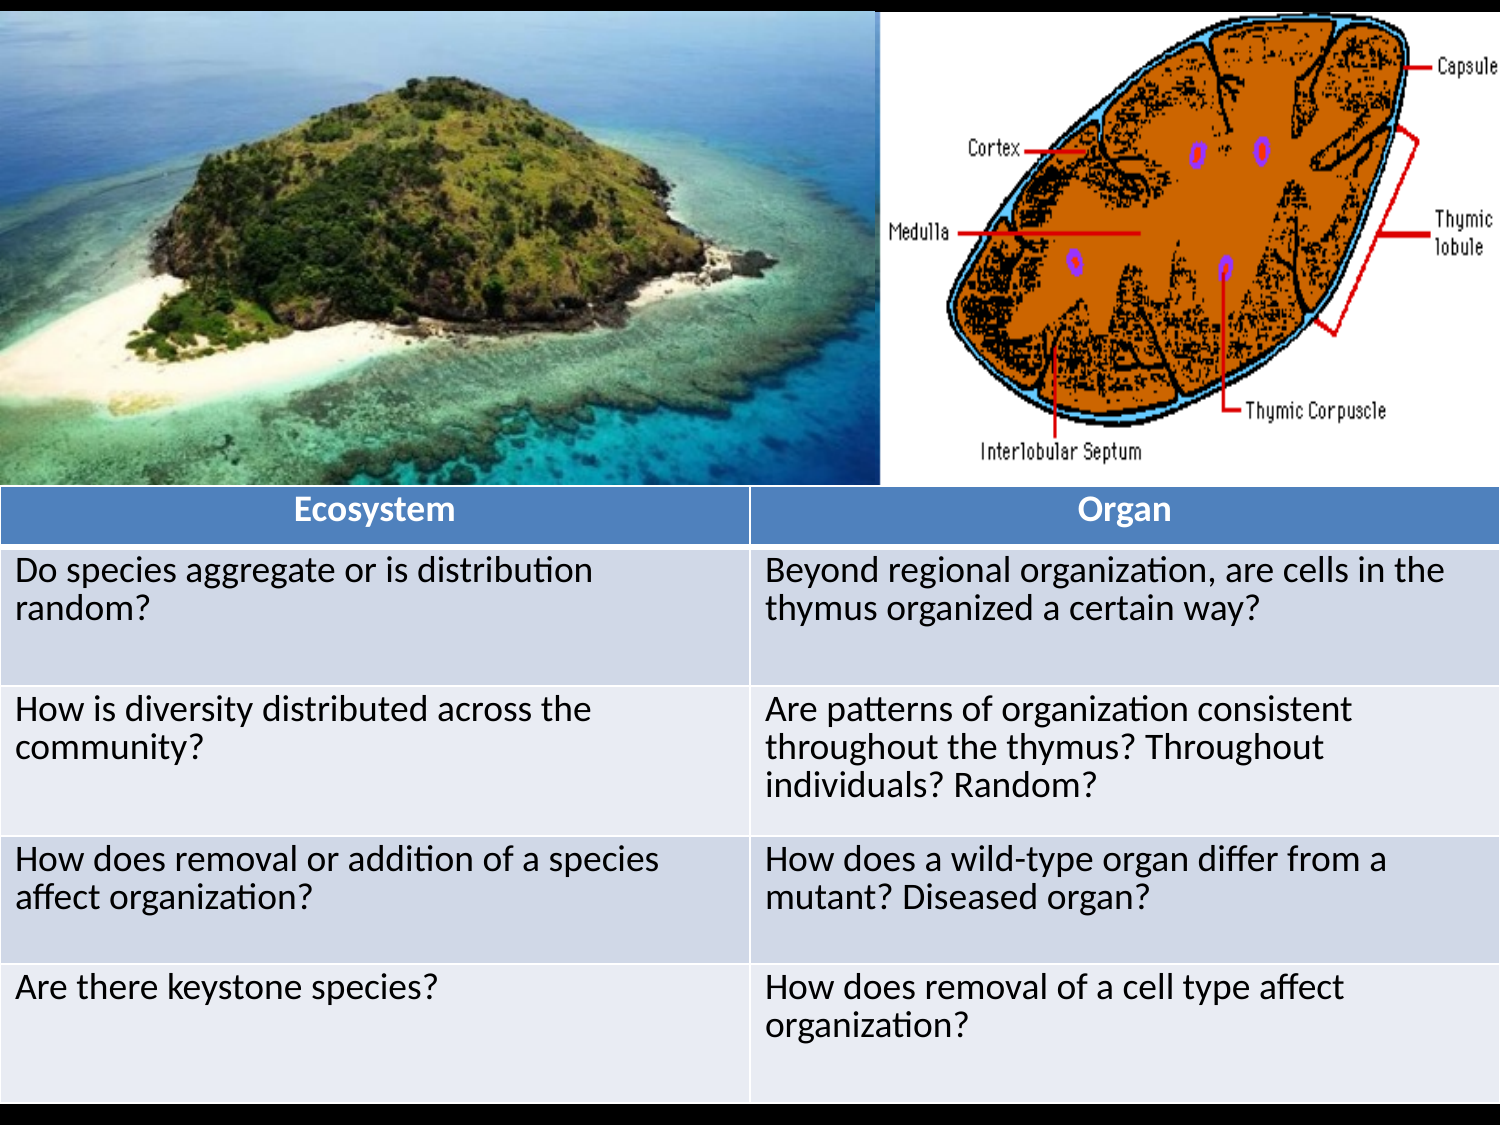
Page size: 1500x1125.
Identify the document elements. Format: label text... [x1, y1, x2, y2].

table_header Organ [751, 496, 1499, 544]
table_cell Beyond regional organization, are cells in the thymus organized a certain way? [751, 550, 1499, 685]
table_cell How does removal of a cell type affect organization? [751, 965, 1499, 1102]
table_cell Do species aggregate or is distribution random? [1, 550, 749, 685]
table_cell Are there keystone species? [1, 965, 749, 1102]
table_cell How does a wild-type organ differ from a mutant? Diseased organ? [751, 837, 1499, 963]
table_header Ecosystem [1, 495, 749, 544]
picture [0, 11, 1500, 488]
table_cell Are patterns of organization consistent throughout the thymus? Throughout individuals? Random? [751, 687, 1499, 835]
table_cell How does removal or addition of a species affect organization? [1, 837, 749, 963]
table_cell How is diversity distributed across the community? [1, 687, 749, 835]
